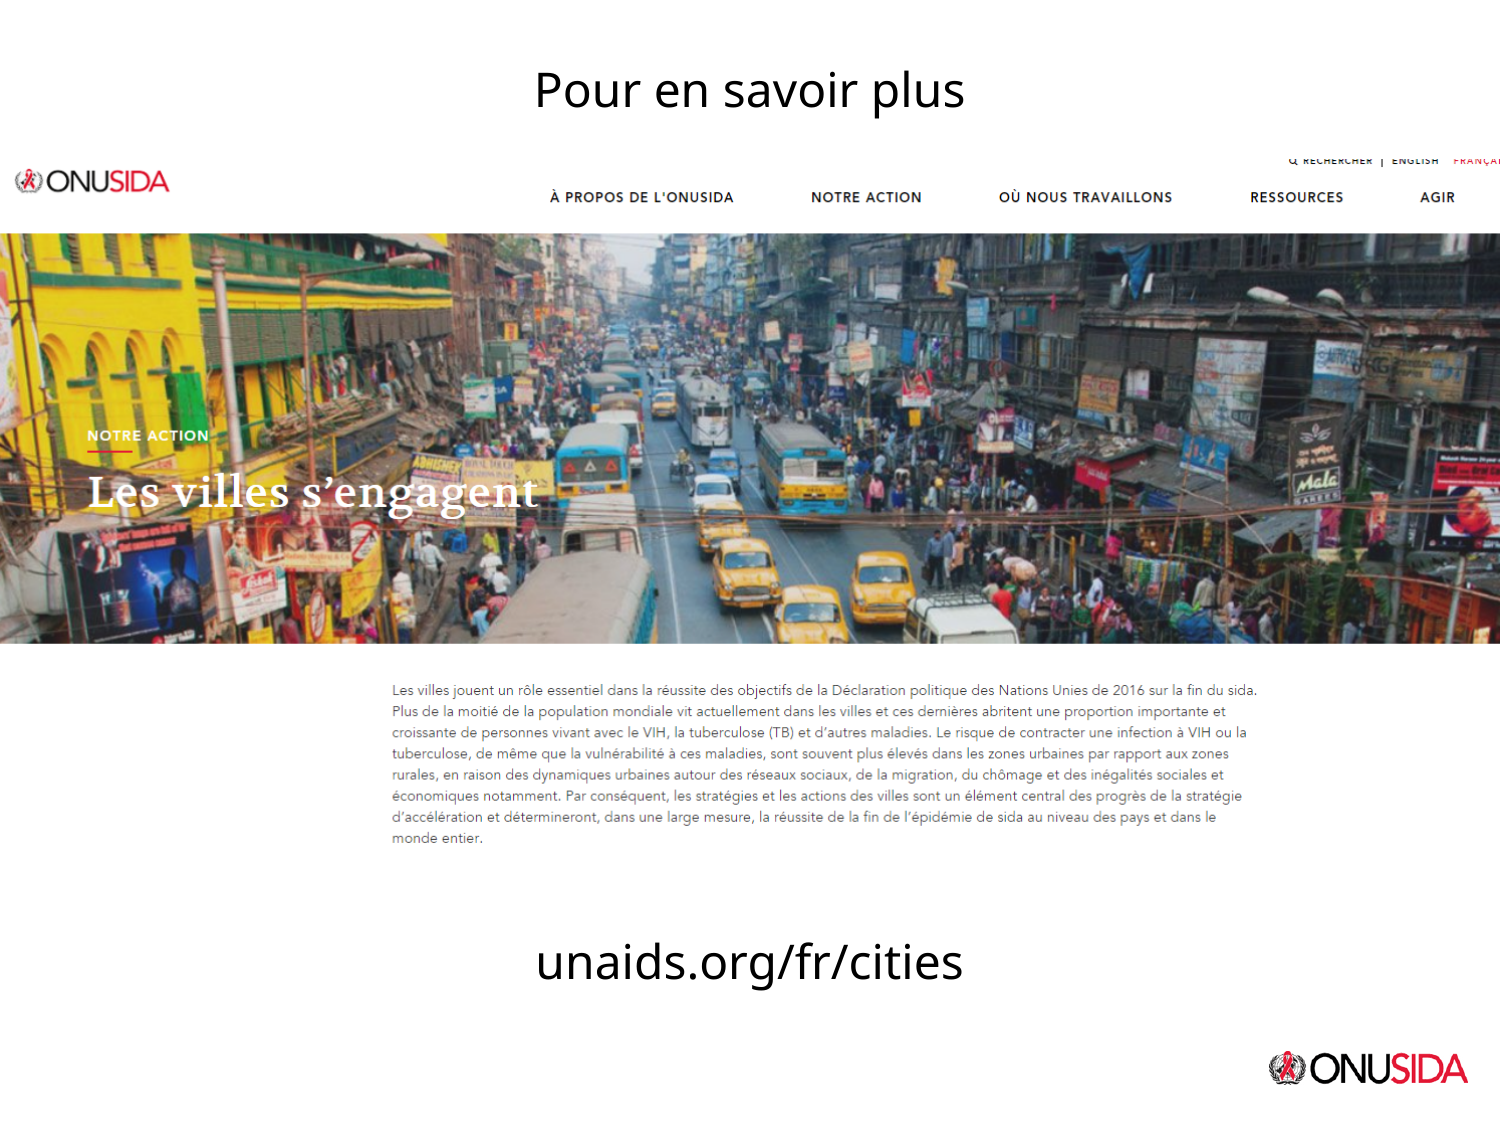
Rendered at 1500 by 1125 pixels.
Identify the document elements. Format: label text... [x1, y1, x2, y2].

picture [0, 159, 1500, 863]
picture [1269, 1051, 1468, 1085]
text_box Pour en savoir plus [74, 45, 1425, 126]
text_box unaids.org/fr/cities [74, 916, 1425, 998]
